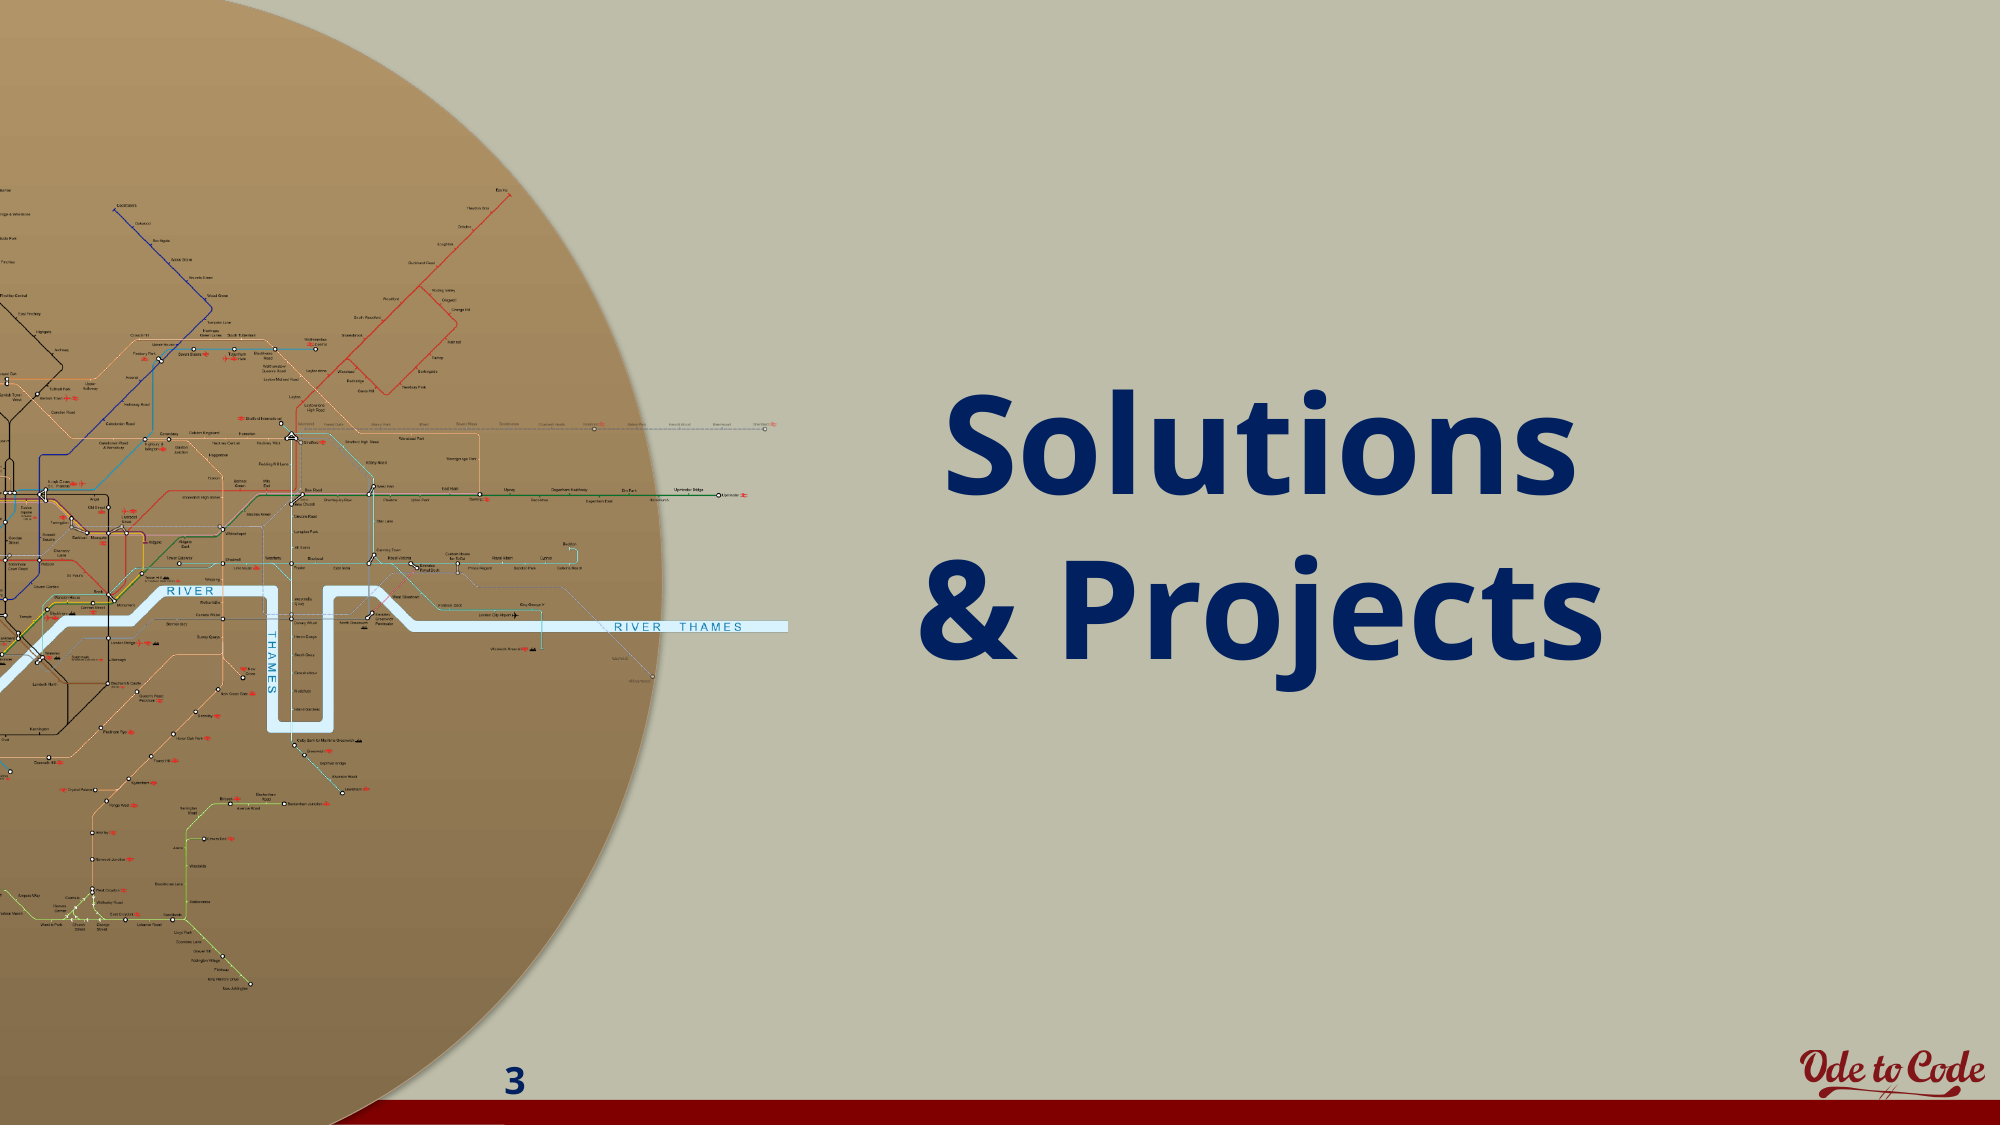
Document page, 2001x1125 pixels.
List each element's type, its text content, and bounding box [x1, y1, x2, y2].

picture [0, 99, 788, 1003]
text_box Solutions & Projects [887, 349, 1636, 695]
text_box [0, 1011, 491, 1125]
picture [1800, 1050, 1985, 1100]
text_box 3 [467, 1049, 563, 1110]
text_box [0, 0, 432, 99]
